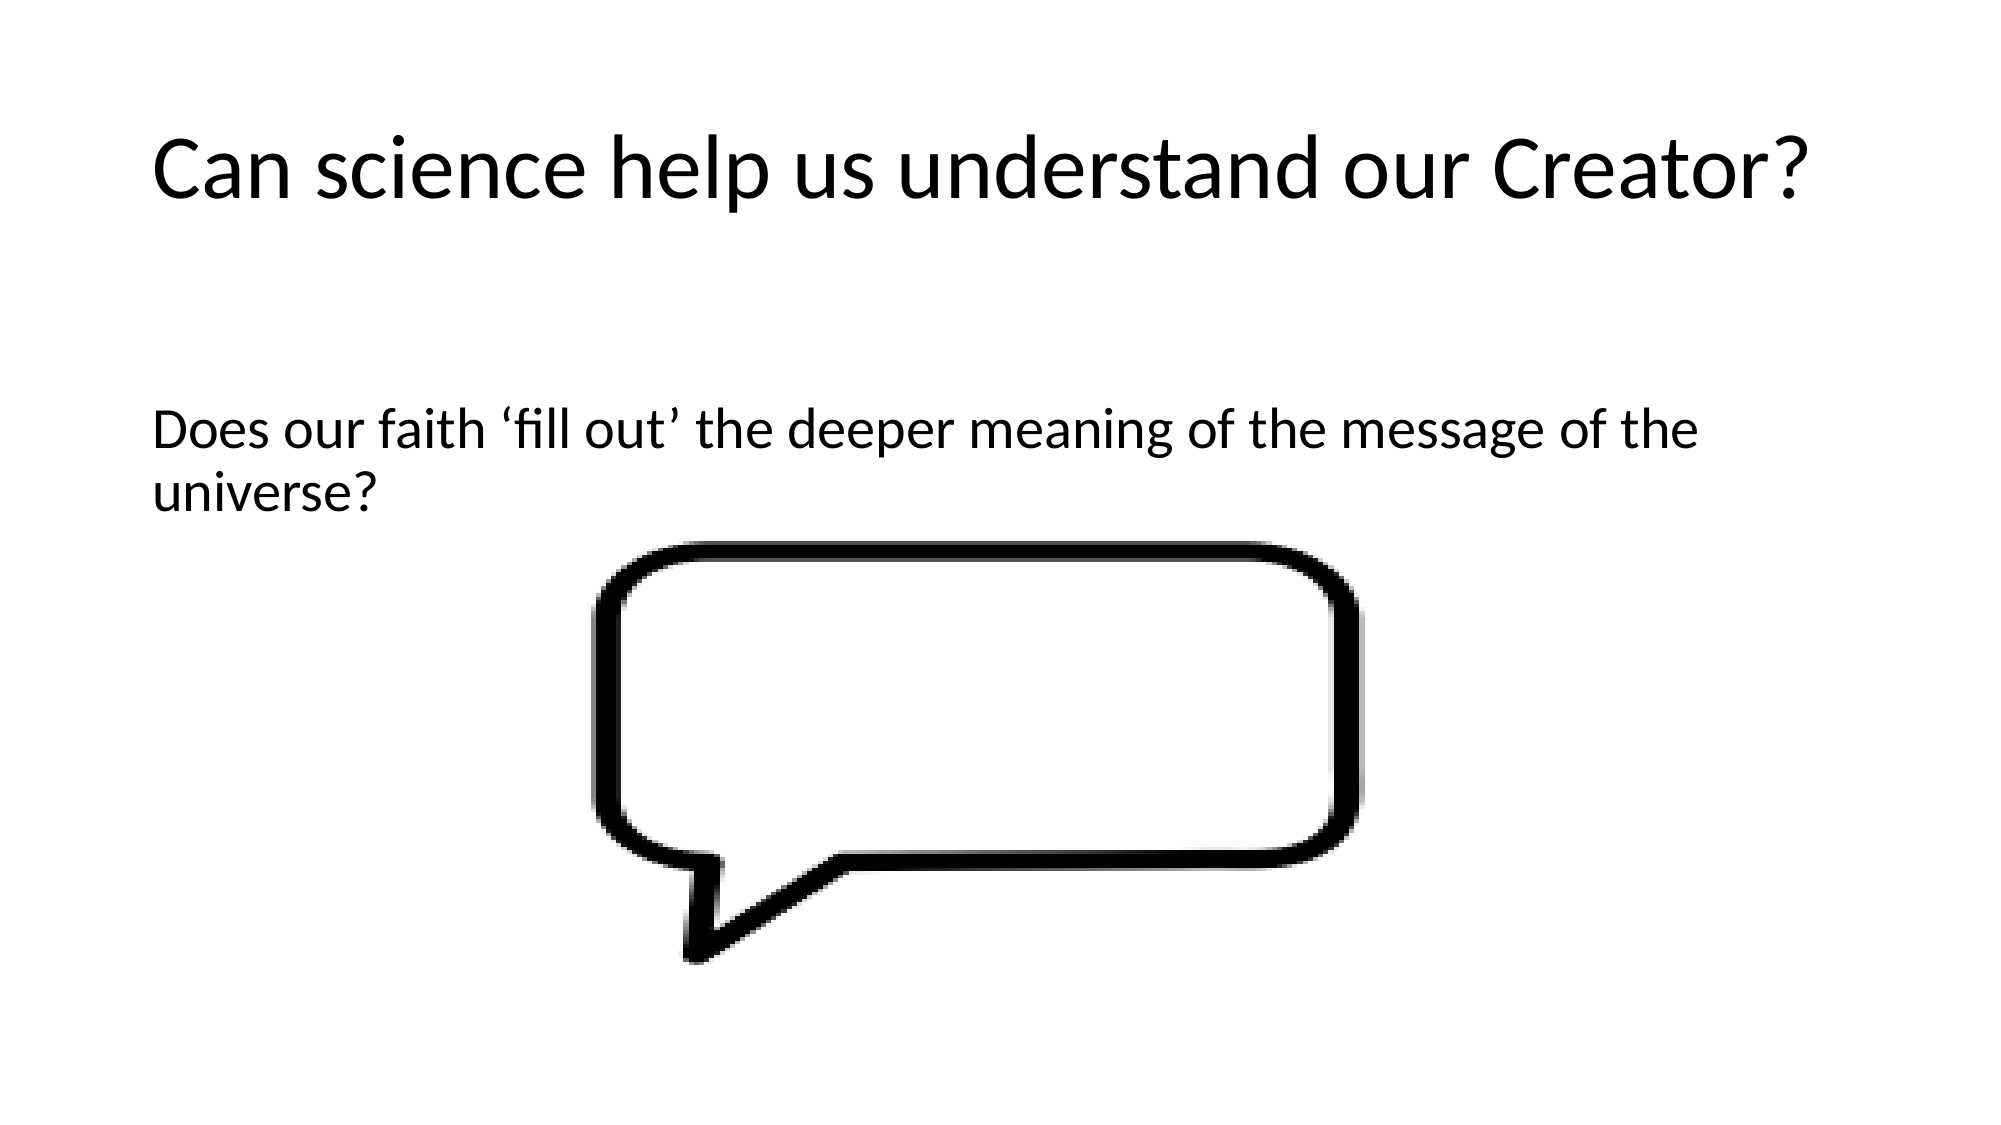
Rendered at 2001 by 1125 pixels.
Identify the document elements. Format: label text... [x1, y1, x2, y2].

title Can science help us understand our Creator? [137, 59, 1863, 278]
list Does our faith ‘fill out’ the deeper meaning of the message of the universe? [137, 299, 1863, 1014]
picture [462, 405, 1494, 1101]
